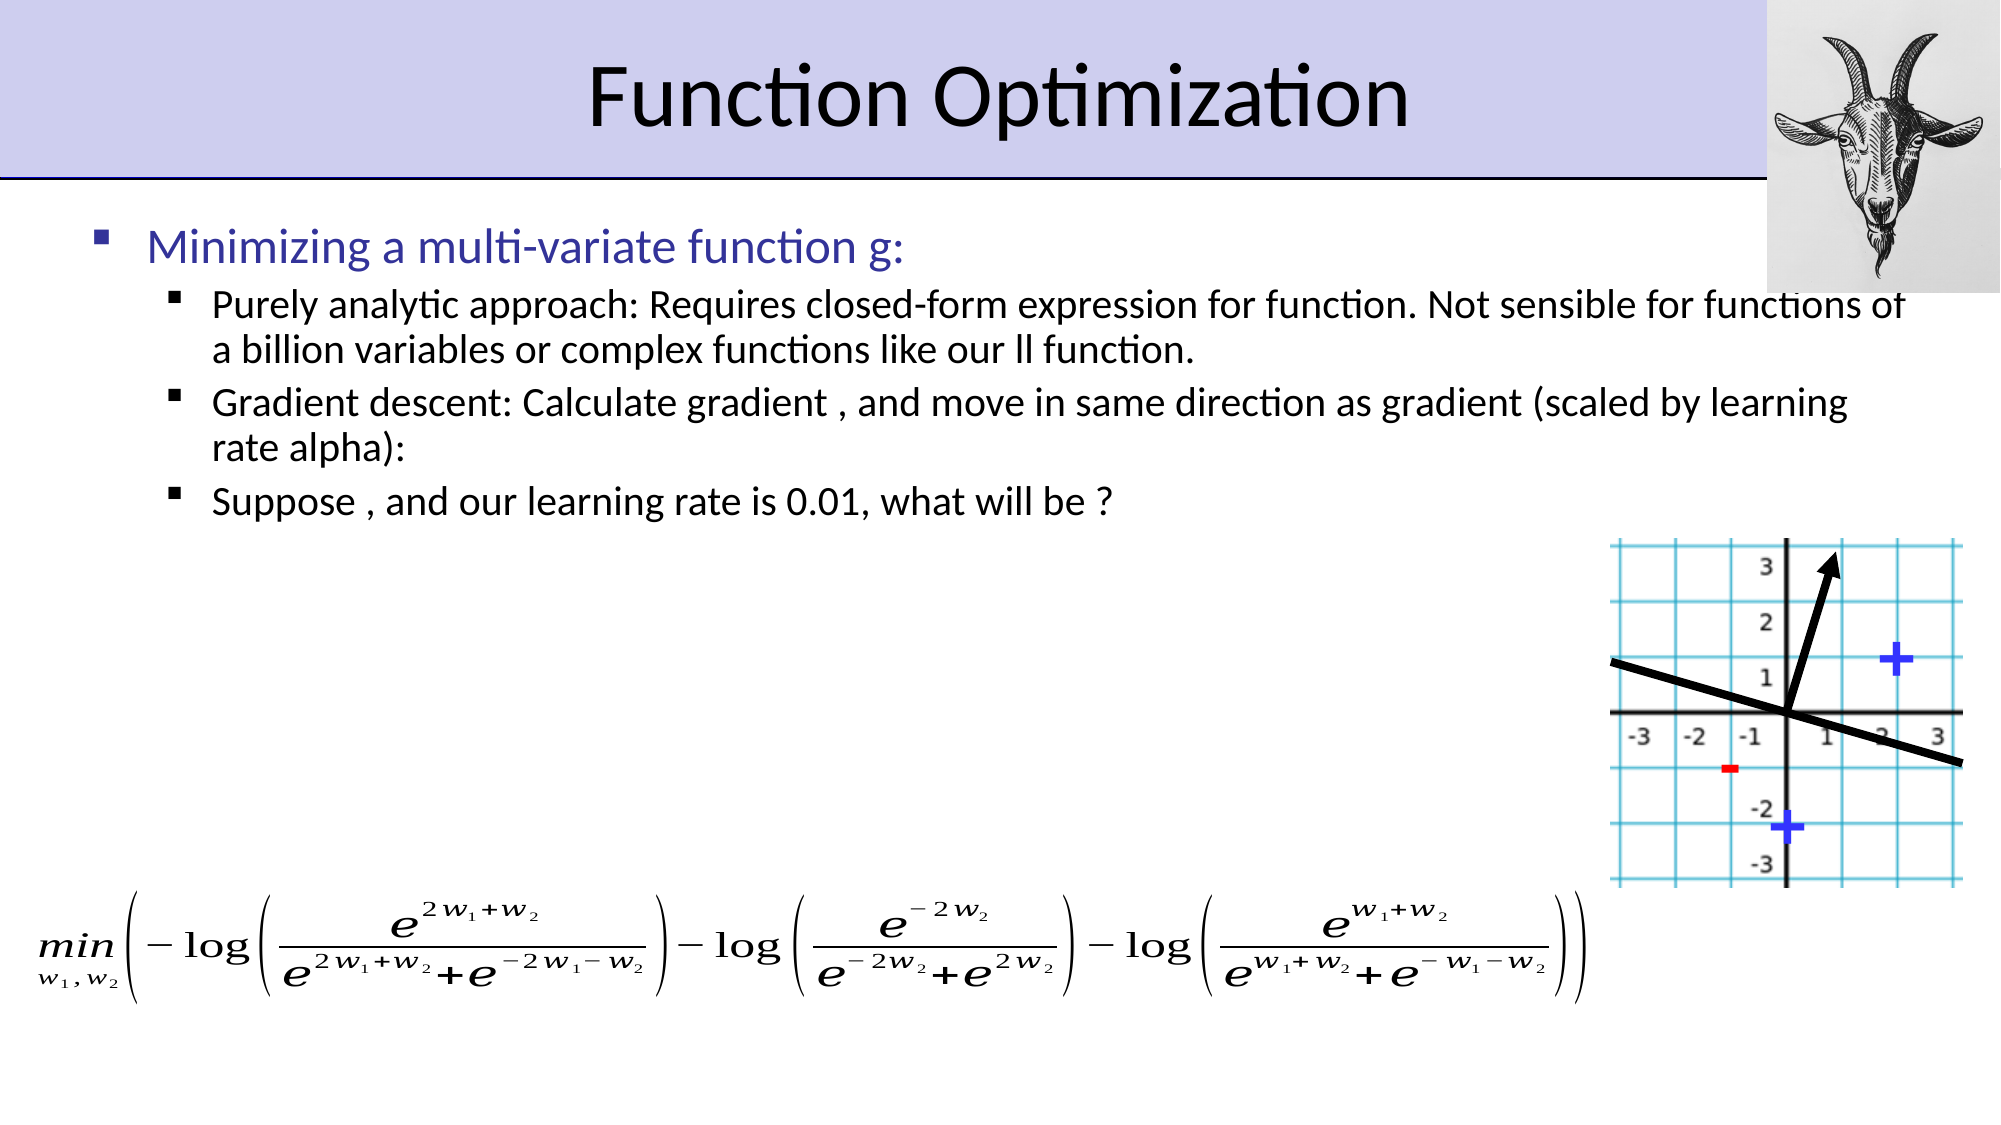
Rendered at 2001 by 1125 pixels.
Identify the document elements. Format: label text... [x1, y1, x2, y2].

title Function Optimization [0, 0, 1764, 184]
picture [1767, 0, 2000, 293]
picture [1610, 538, 1963, 888]
